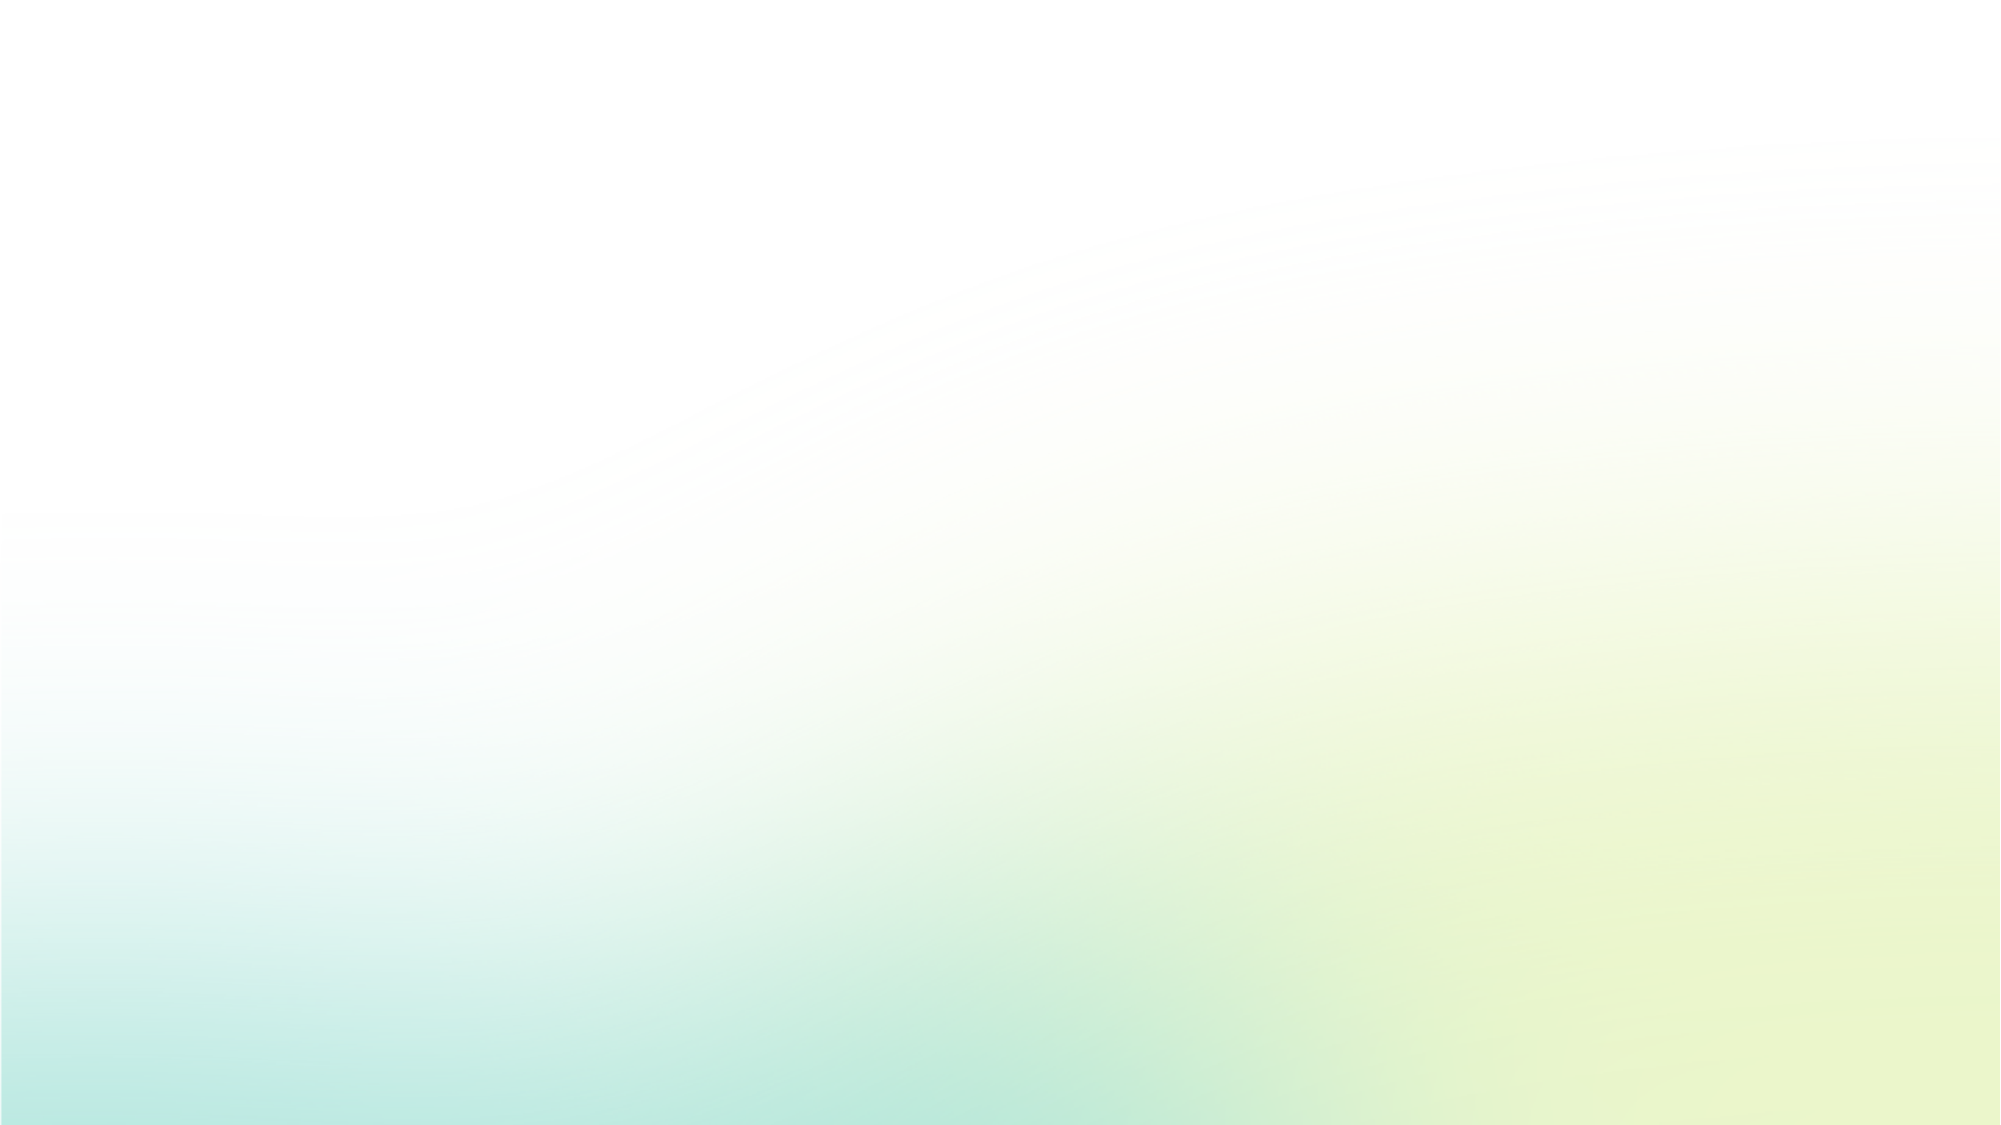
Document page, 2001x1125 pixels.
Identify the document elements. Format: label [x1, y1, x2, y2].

picture [47, 140, 1953, 1079]
